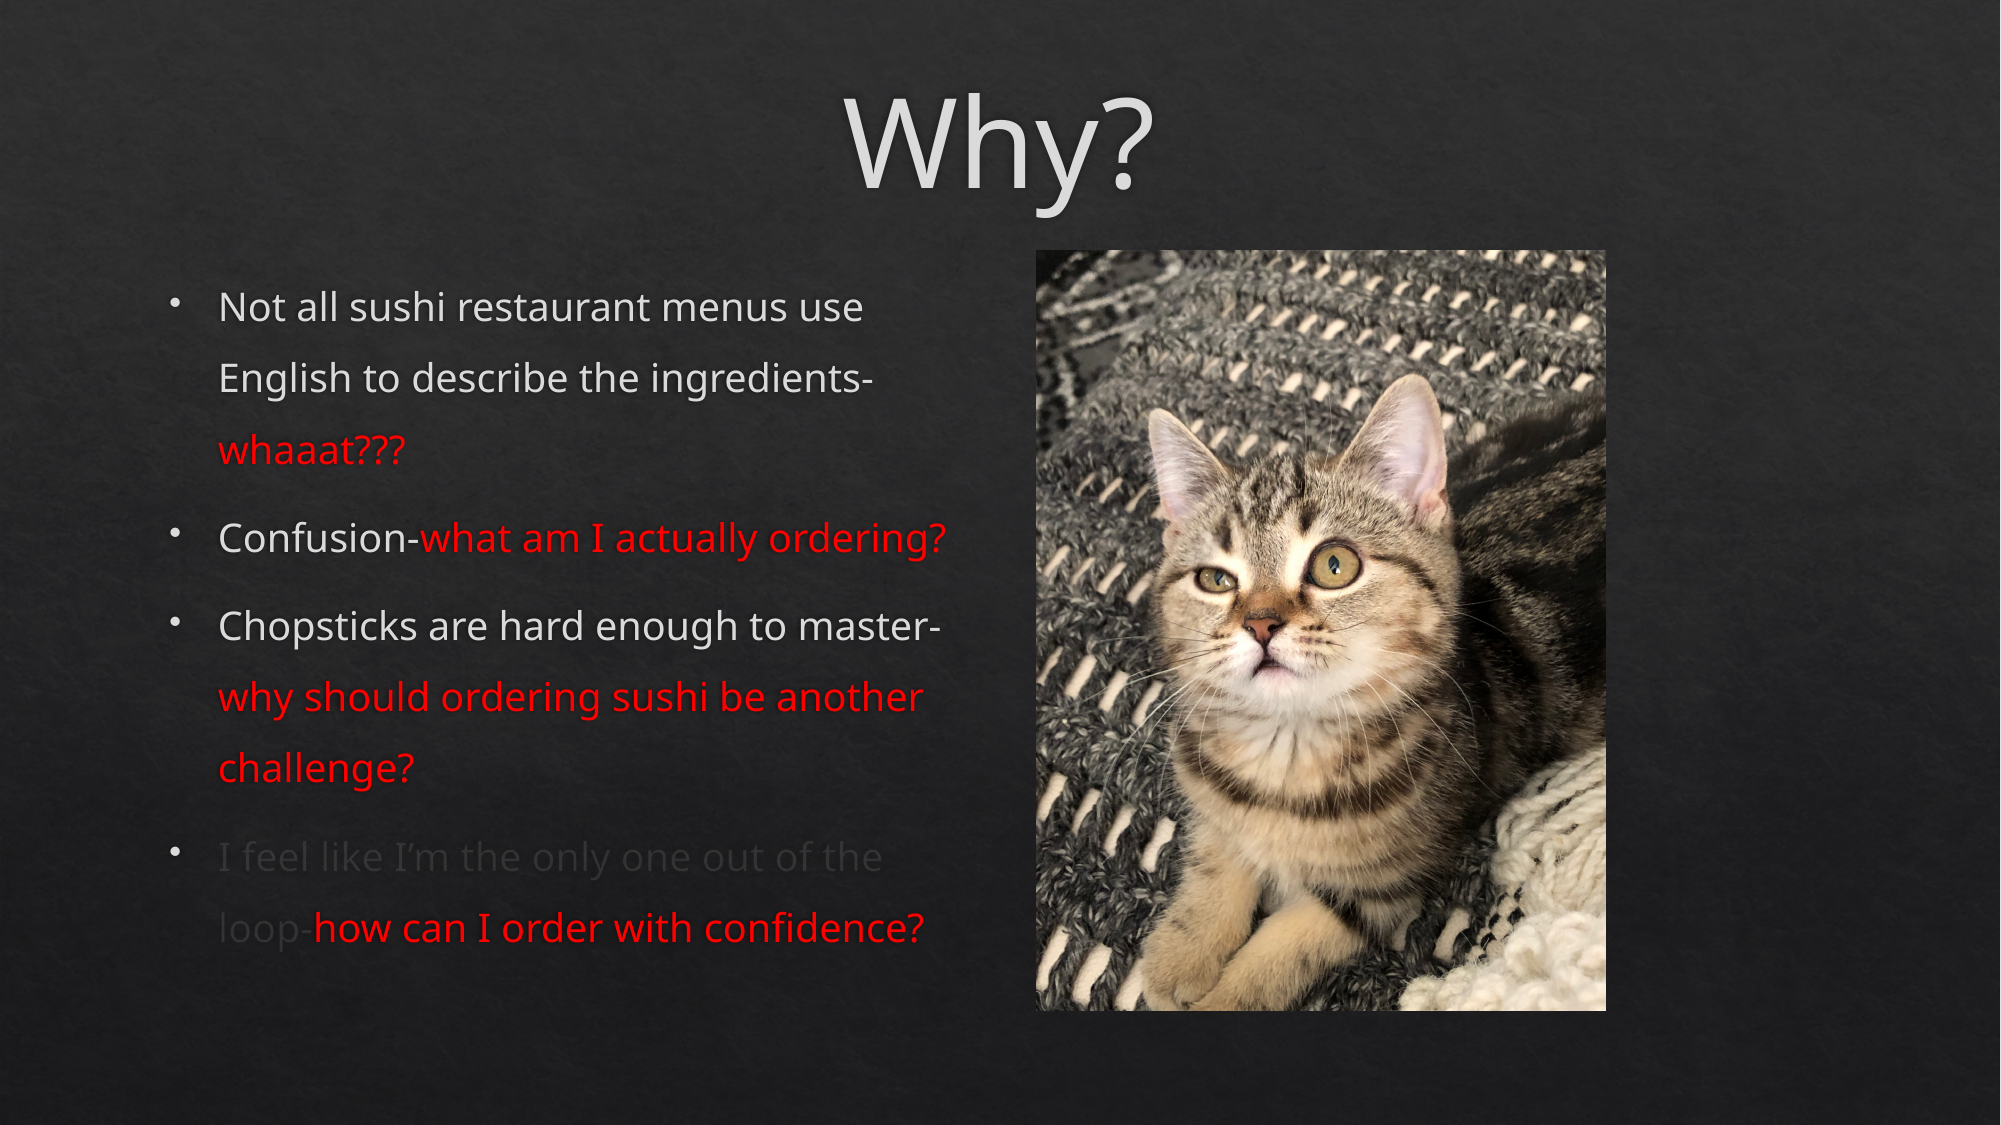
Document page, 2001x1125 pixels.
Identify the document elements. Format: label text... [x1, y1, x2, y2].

title Why? [149, 16, 1849, 260]
list Not all sushi restaurant menus use English to describe the ingredients-whaaat??? Confusion-what am I actually ordering? Chopsticks are hard enough to master-why should ordering sushi be another challenge? I feel like I’m the only one out of the loop-how can I order with confidence? [149, 250, 964, 1011]
picture [1035, 250, 1606, 1011]
